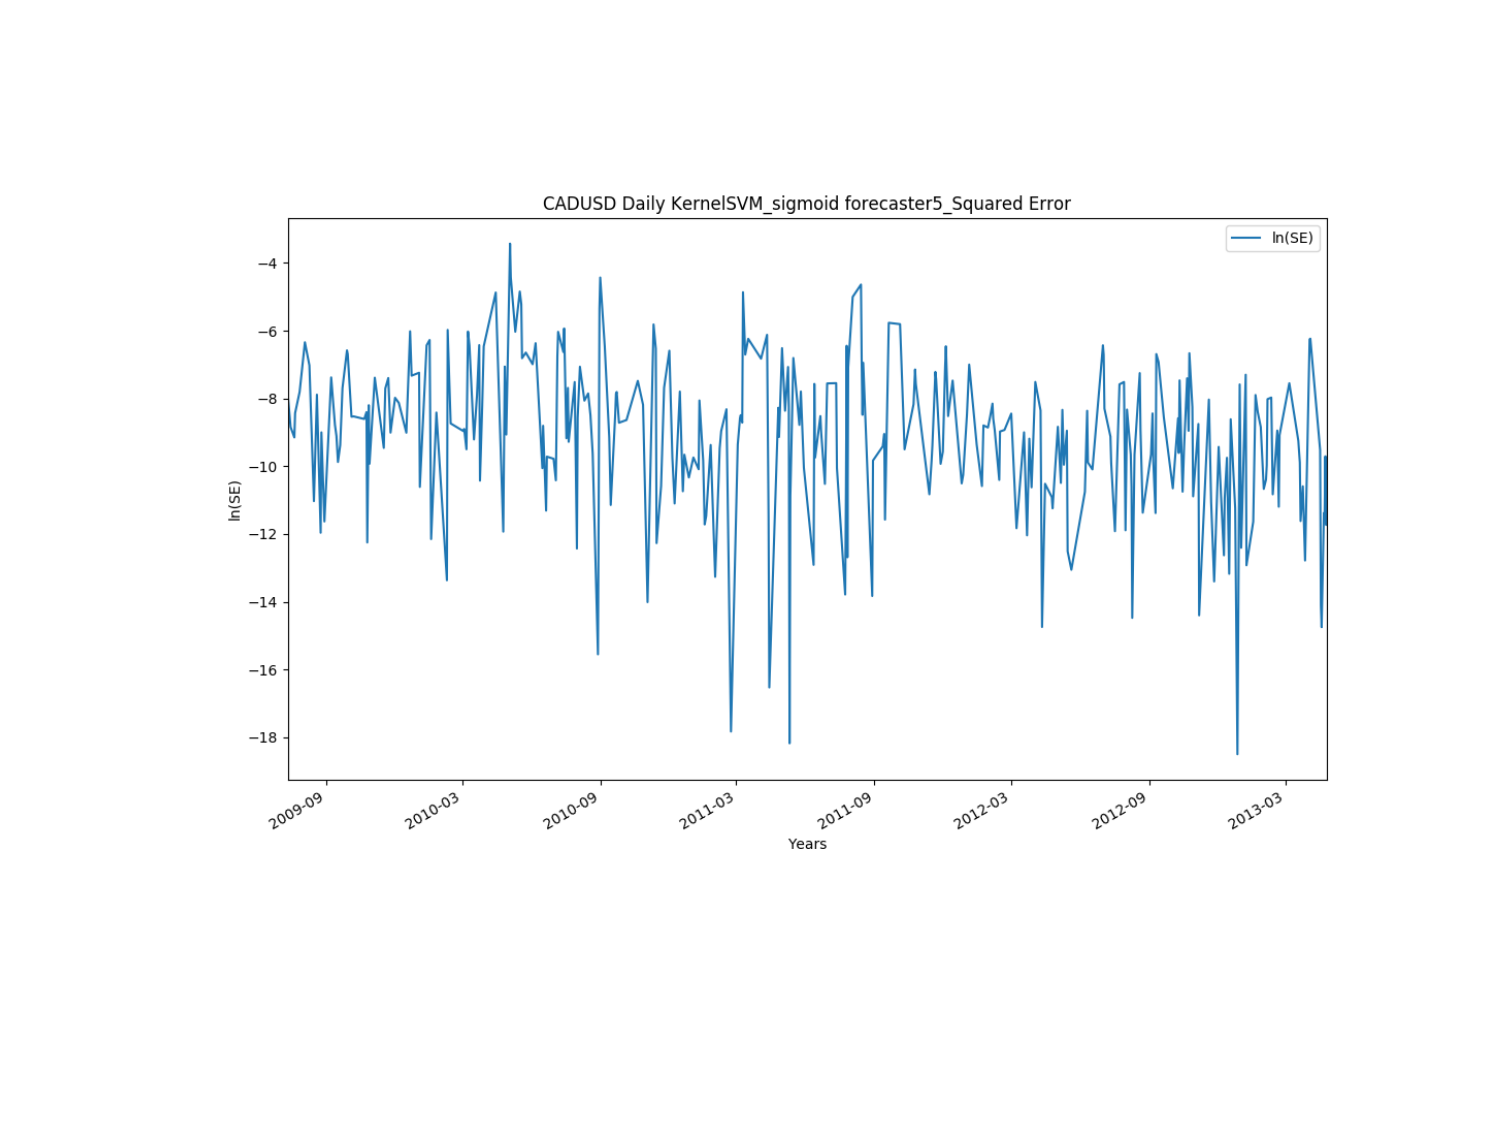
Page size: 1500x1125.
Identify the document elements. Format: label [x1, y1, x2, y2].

picture [119, 119, 1461, 946]
